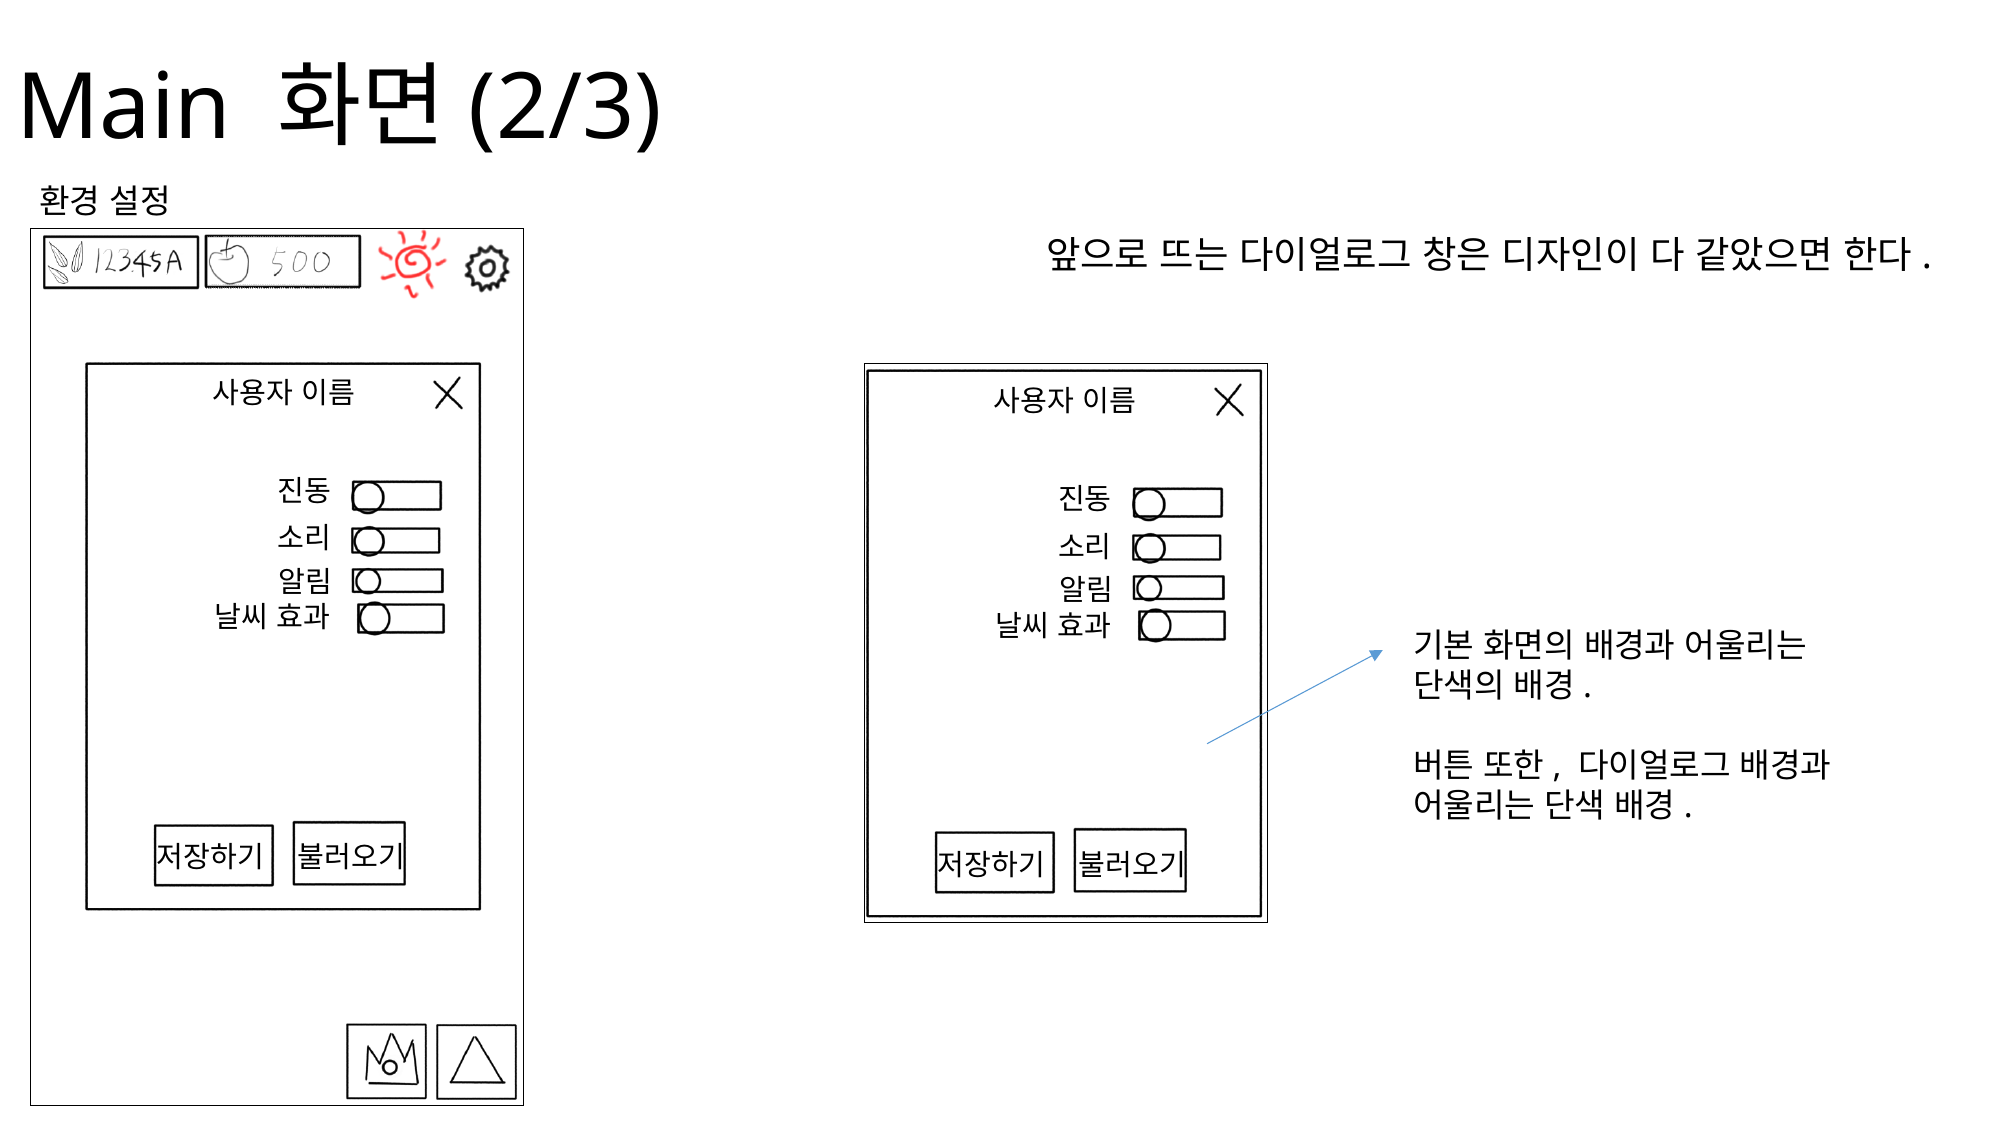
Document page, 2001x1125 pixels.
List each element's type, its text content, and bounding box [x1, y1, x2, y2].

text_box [1206, 649, 1383, 744]
text_box 환경 설정 [24, 172, 186, 228]
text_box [863, 363, 1268, 923]
text_box 기본 화면의 배경과 어울리는 단색의 배경. 버튼 또한, 다이얼로그 배경과 어울리는 단색 배경. [1398, 616, 1856, 832]
title Main 화면(2/3) [1, 0, 1727, 218]
picture [30, 228, 524, 1106]
text_box 앞으로 뜨는 다이얼로그 창은 디자인이 다 같았으면 한다. [1031, 223, 1947, 283]
